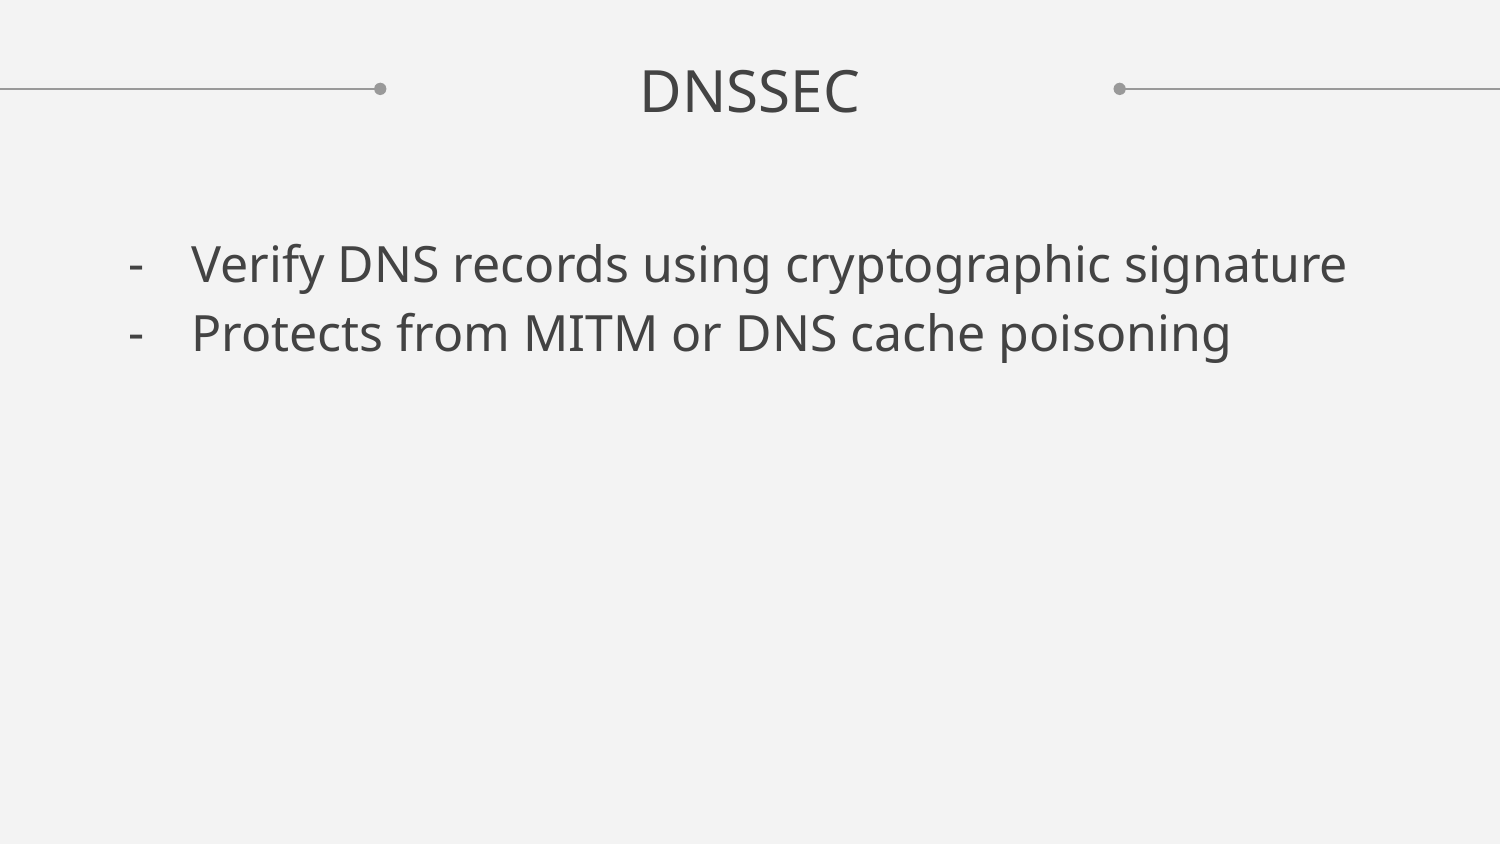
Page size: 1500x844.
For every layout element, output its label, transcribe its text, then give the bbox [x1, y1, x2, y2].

list Verify DNS records using cryptographic signature Protects from MITM or DNS cache poisoning [101, 208, 1399, 736]
title DNSSEC [380, 39, 1120, 139]
